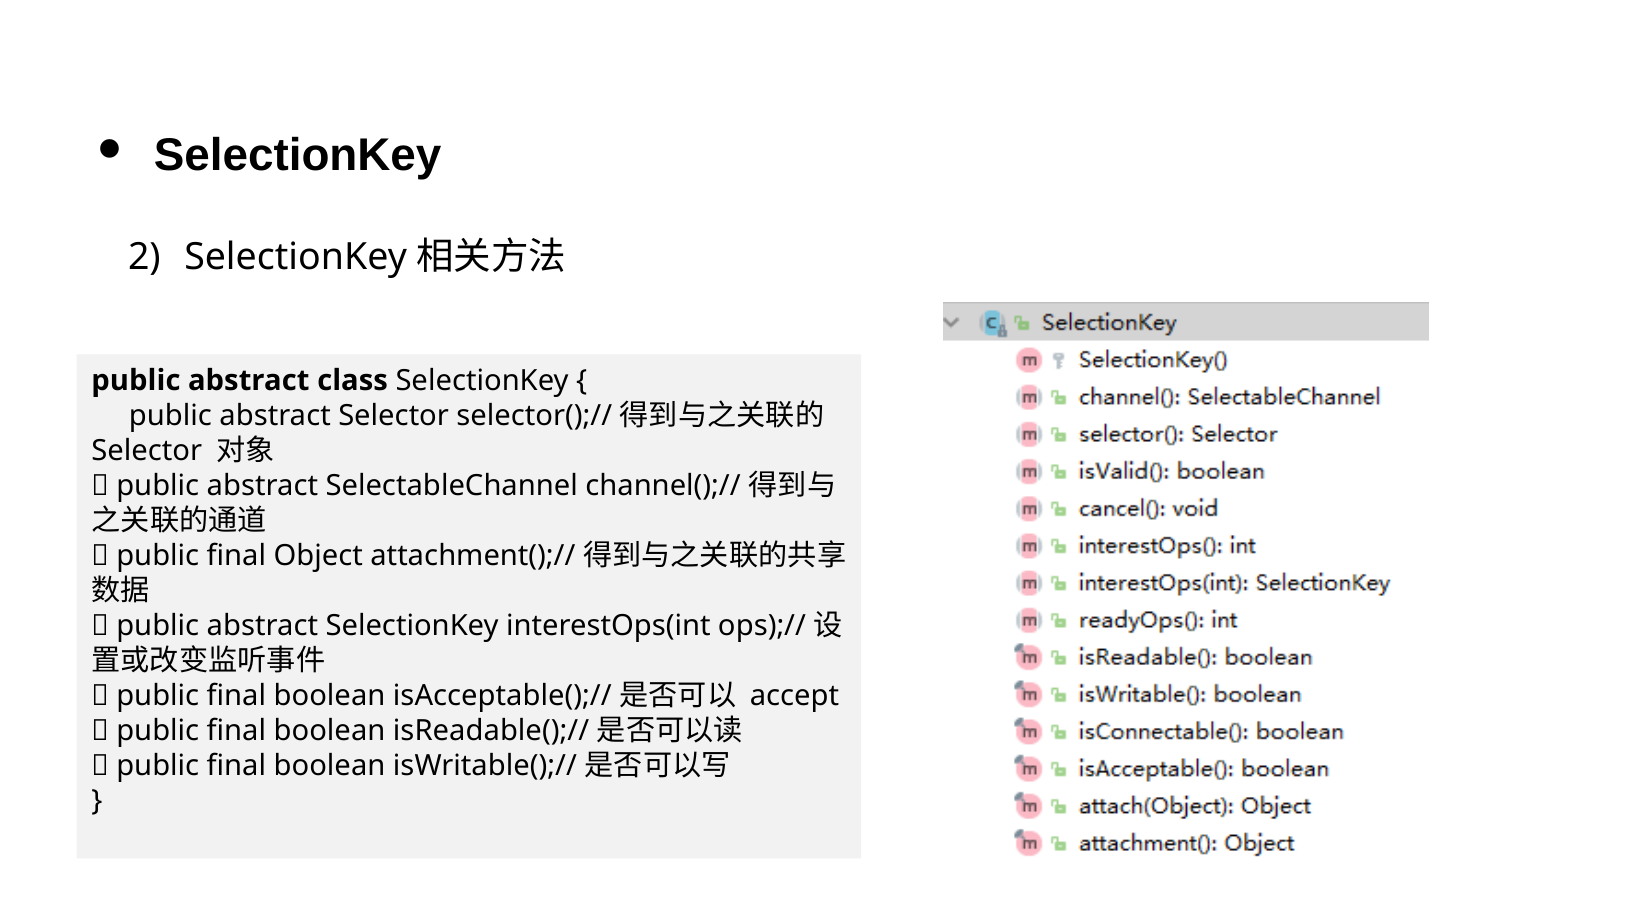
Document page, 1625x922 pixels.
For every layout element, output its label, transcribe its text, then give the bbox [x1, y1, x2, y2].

text_box SelectionKey相关方法 [113, 224, 1560, 330]
text_box public abstract class SelectionKey { public abstract Selector selector();//得到与之关联的 Selector 对象  public abstract SelectableChannel channel();//得到与之关联的通道  public final Object attachment();//得到与之关联的共享数据  public abstract SelectionKey interestOps(int ops);//设置或改变监听事件  public final boolean isAcceptable();//是否可以 accept  public final boolean isReadable();//是否可以读  public final boolean isWritable();//是否可以写 } [76, 354, 862, 859]
picture [943, 302, 1429, 858]
text_box SelectionKey [82, 123, 1375, 188]
